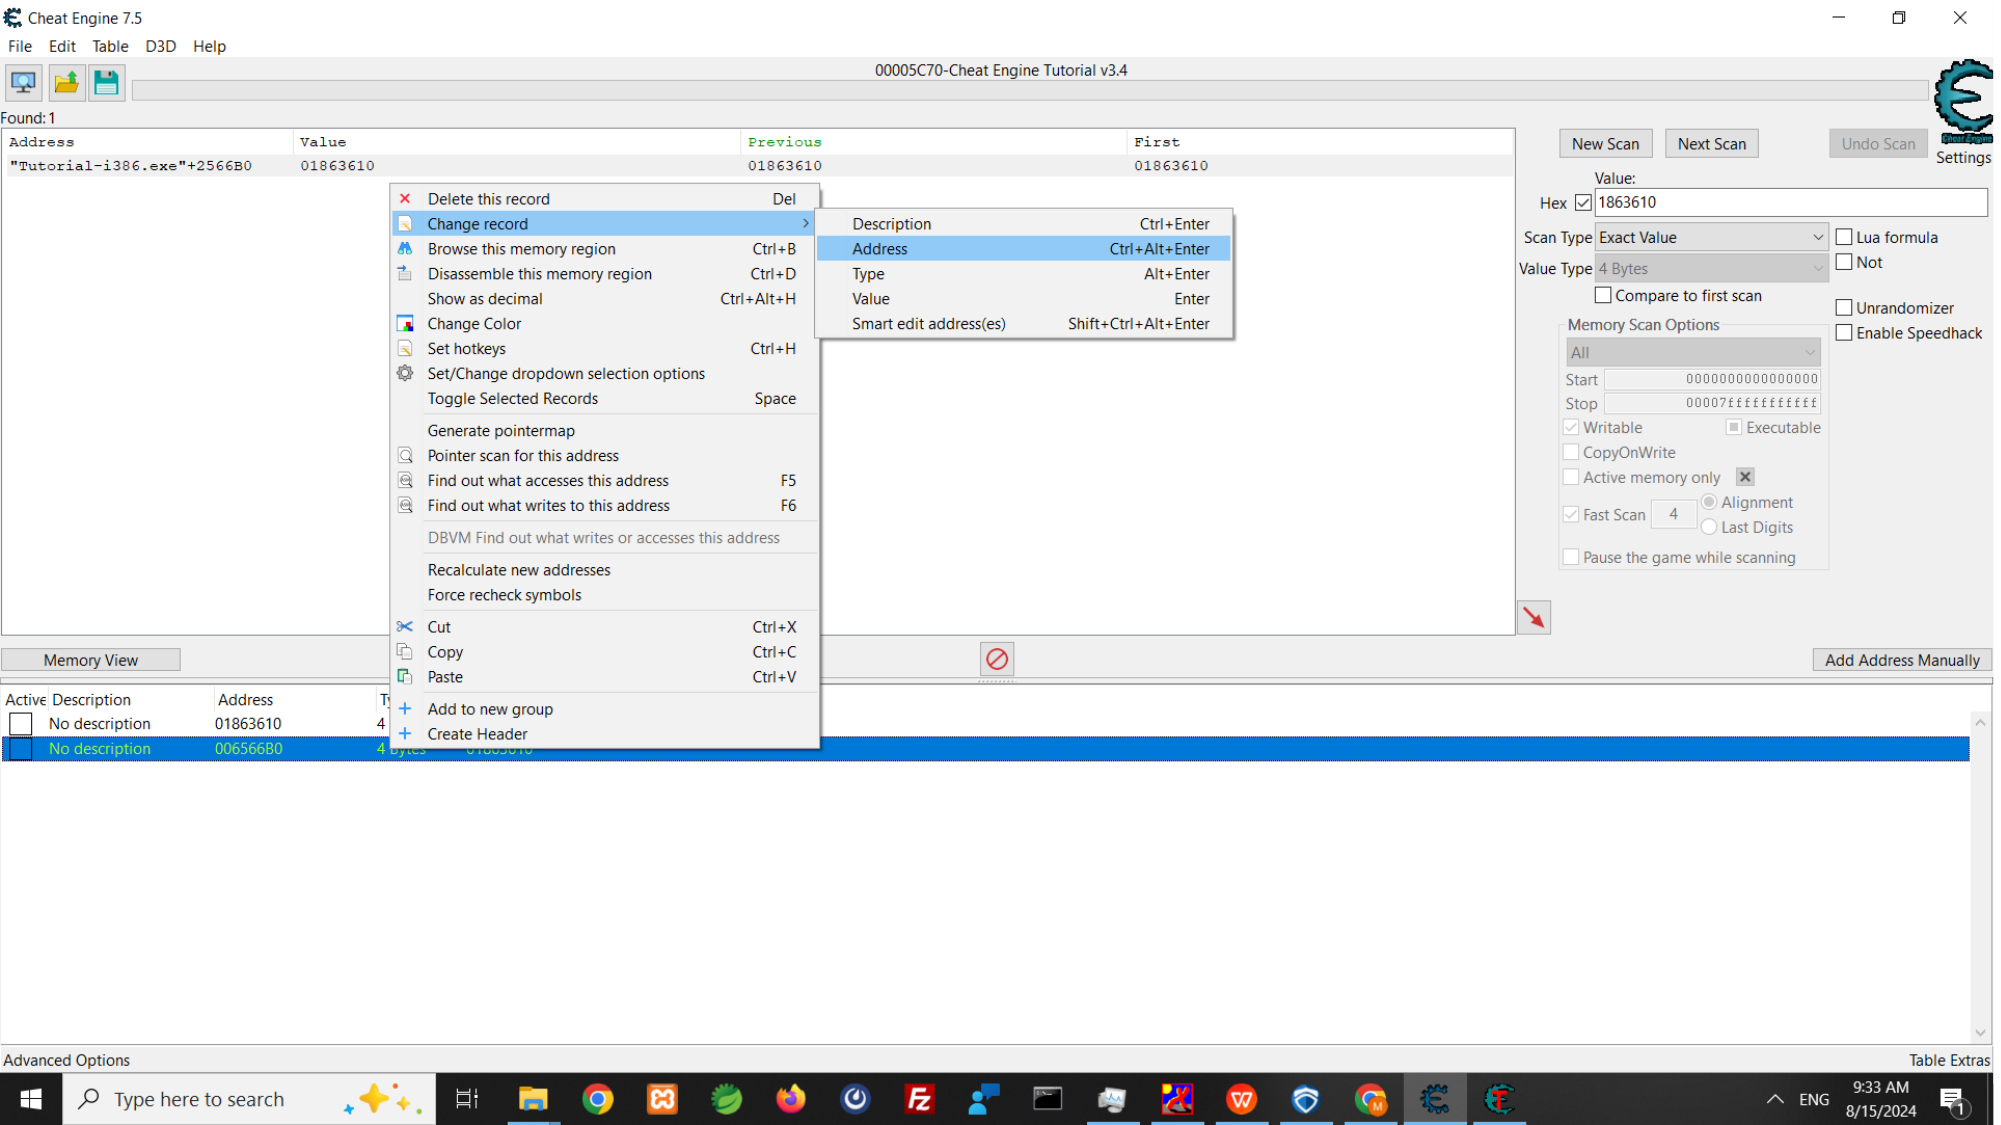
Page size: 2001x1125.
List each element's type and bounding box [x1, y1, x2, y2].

list [0, 3, 1994, 1125]
